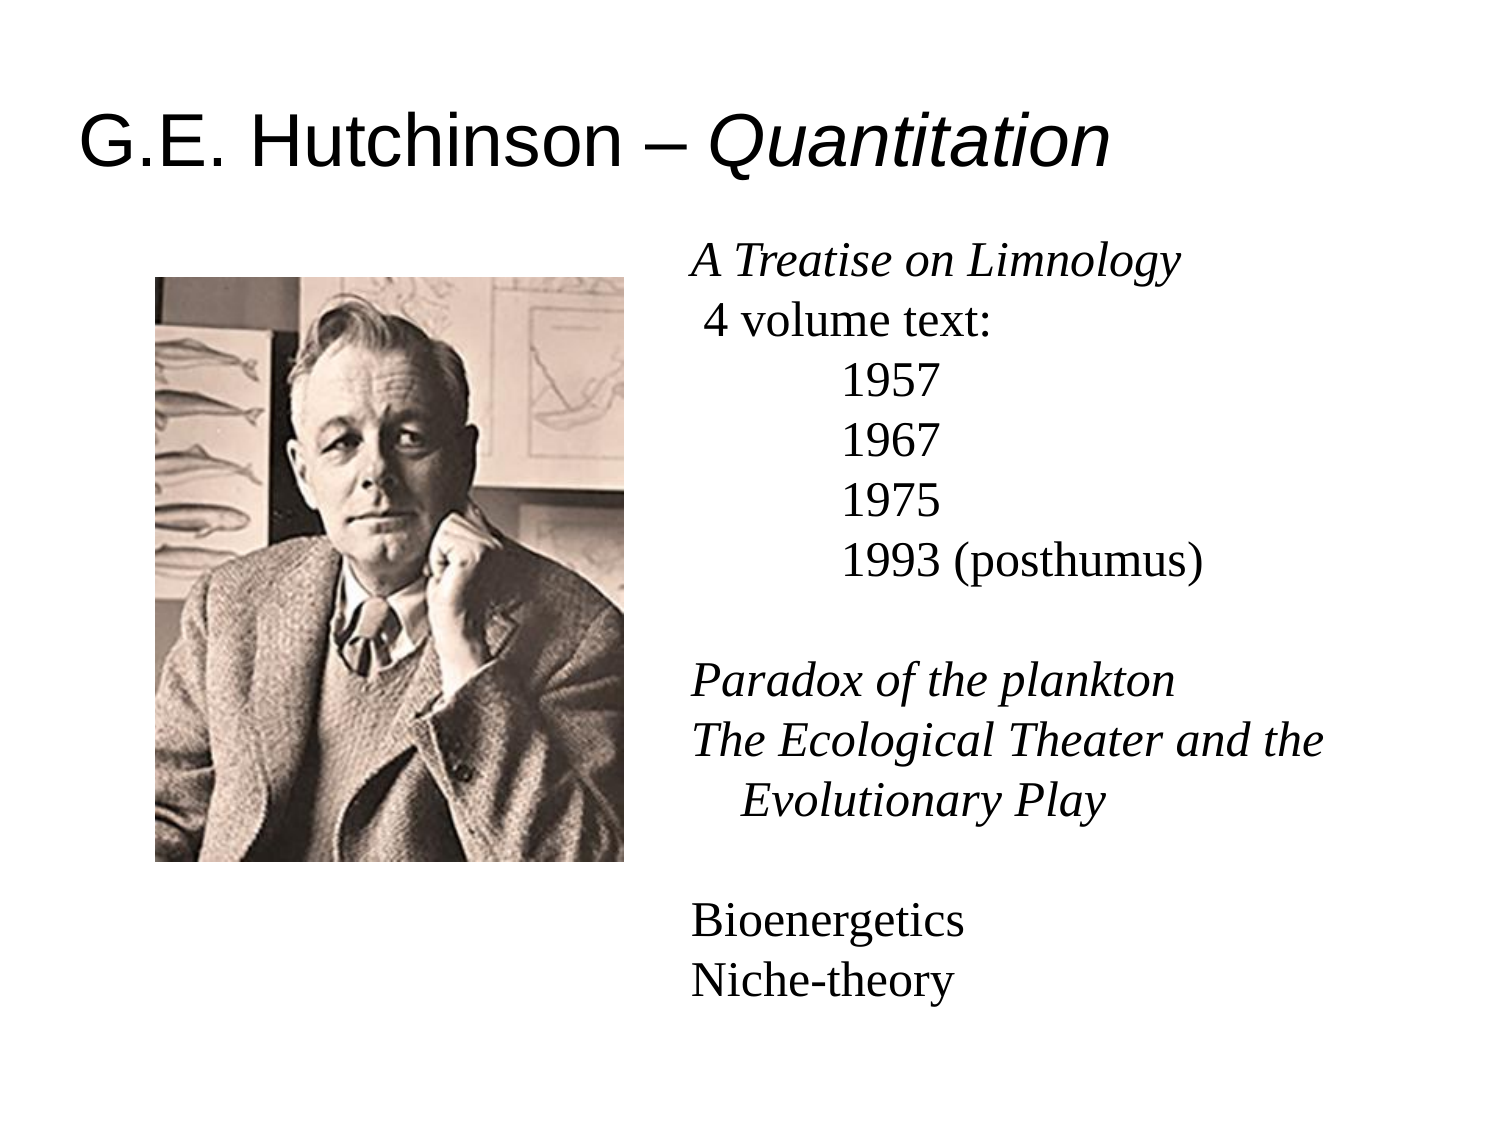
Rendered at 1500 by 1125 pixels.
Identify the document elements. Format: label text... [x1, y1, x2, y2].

picture [154, 277, 625, 862]
text_box A Treatise on Limnology 4 volume text: 1957 1967 1975 1993 (posthumus) Paradox of the plankton The Ecological Theater and the Evolutionary Play Bioenergetics Niche-theory [675, 218, 1358, 1074]
title G.E. Hutchinson – Quantitation [63, 33, 1358, 252]
